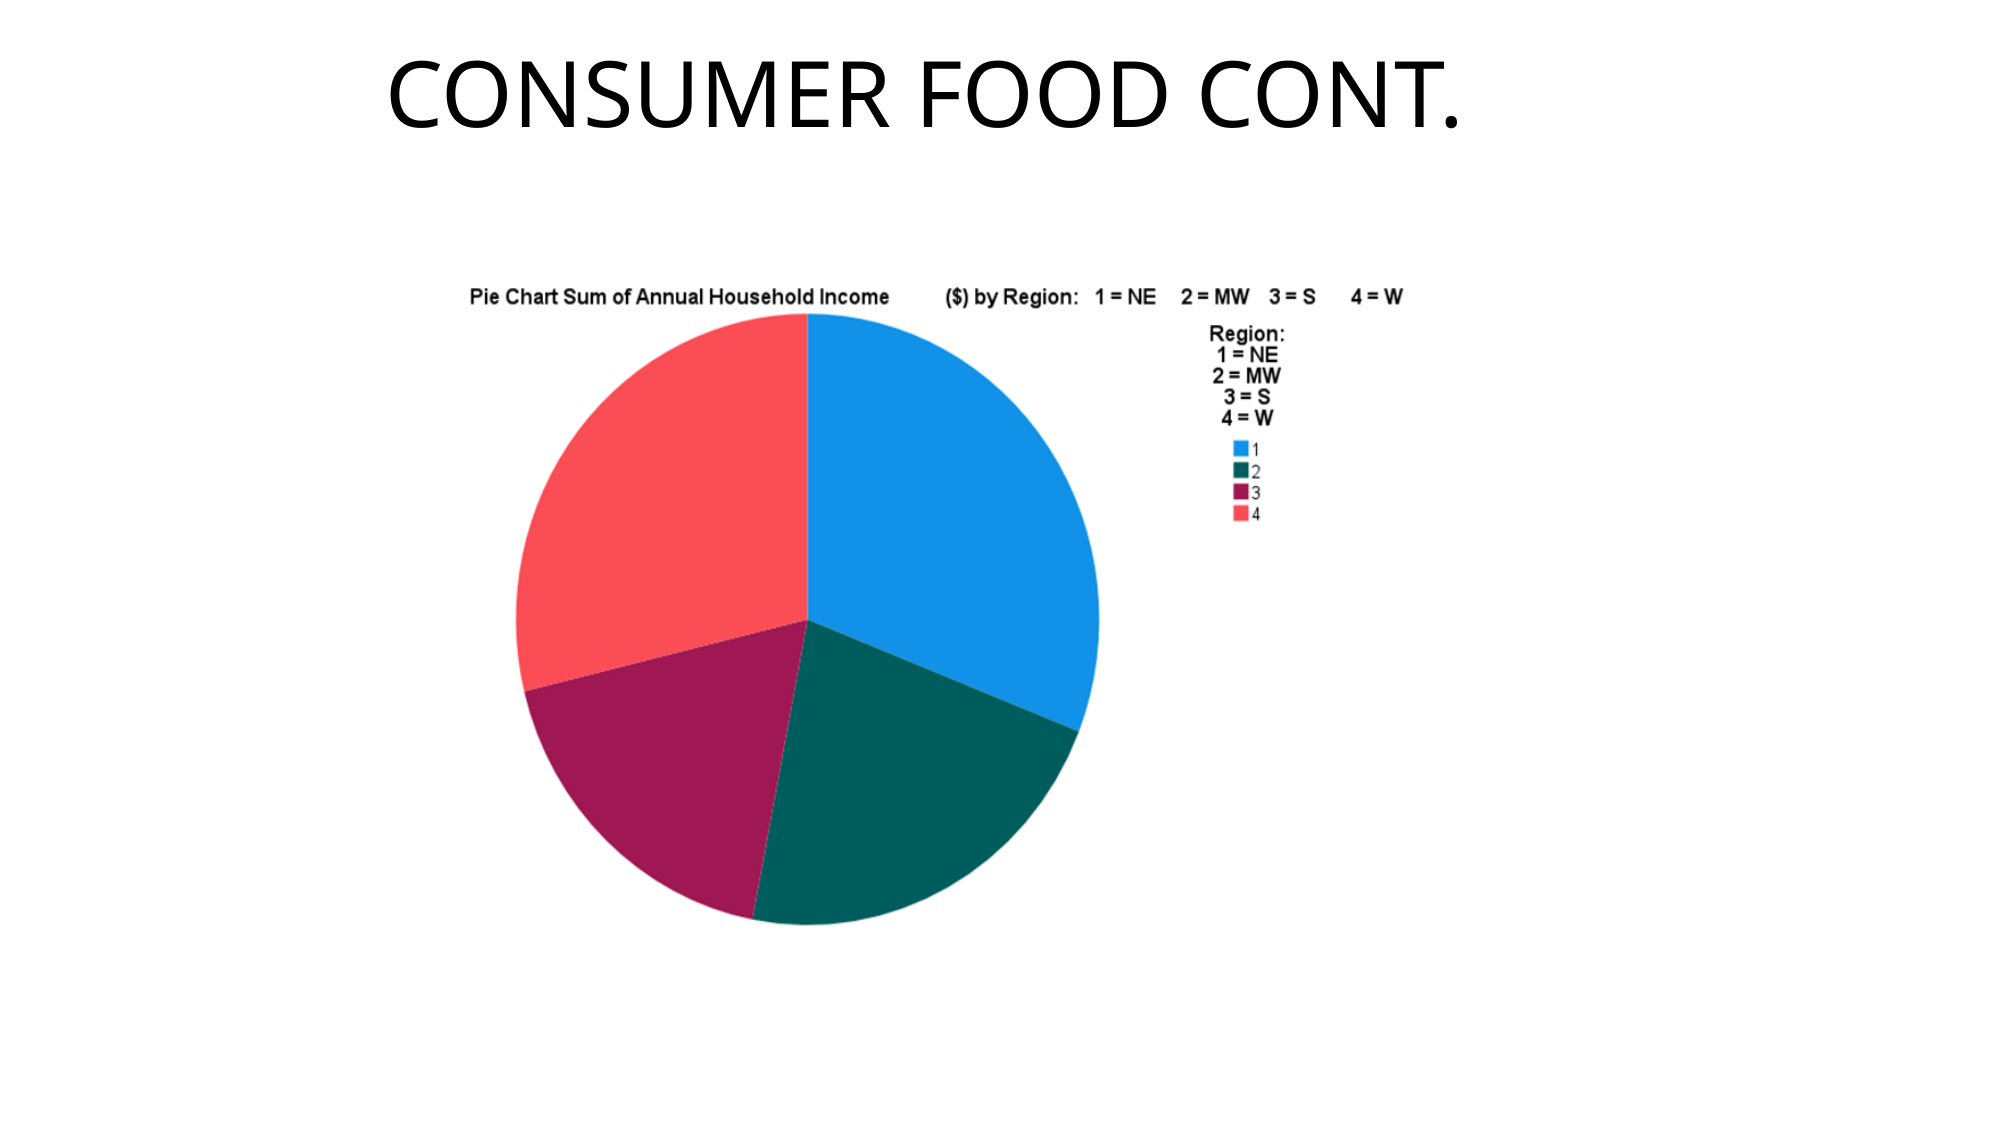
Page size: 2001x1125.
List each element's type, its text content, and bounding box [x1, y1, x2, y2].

title CONSUMER FOOD CONT. [370, 27, 1790, 168]
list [402, 274, 1471, 933]
